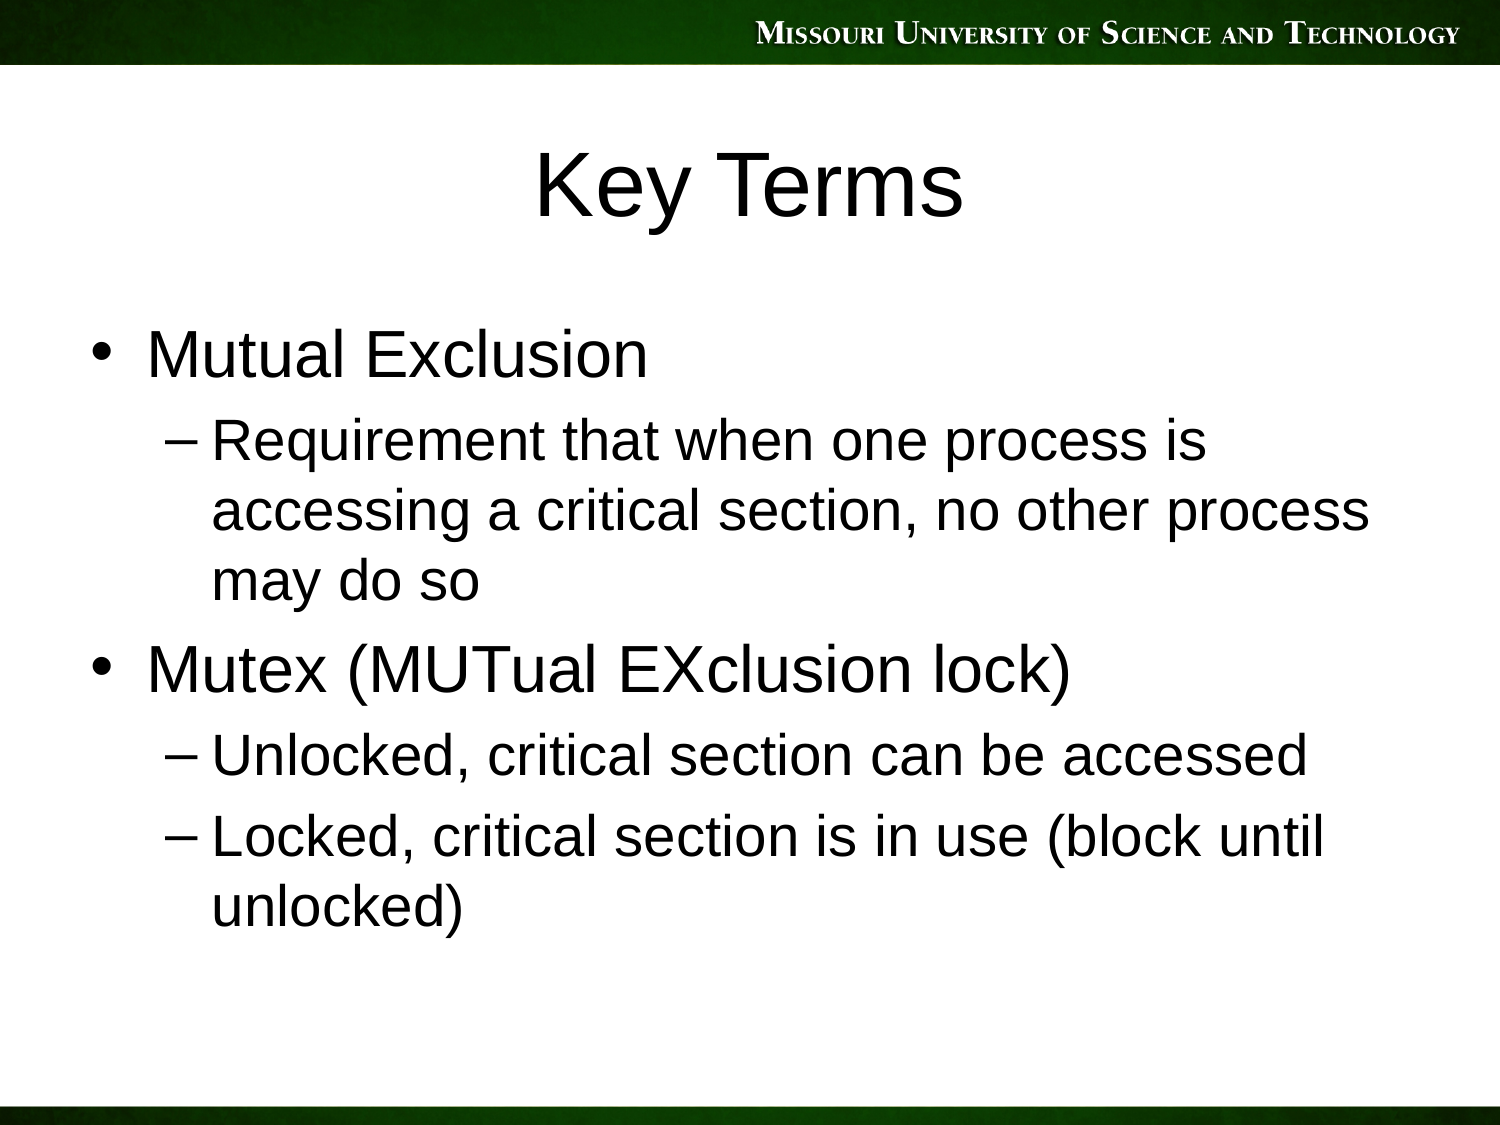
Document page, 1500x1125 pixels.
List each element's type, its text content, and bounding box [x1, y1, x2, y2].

list Mutual Exclusion Requirement that when one process is accessing a critical section, no other process may do so Mutex (MUTual EXclusion lock) Unlocked, critical section can be accessed Locked, critical section is in use (block until unlocked) [75, 303, 1425, 1094]
picture [0, 0, 1500, 1125]
title Key Terms [75, 85, 1425, 274]
